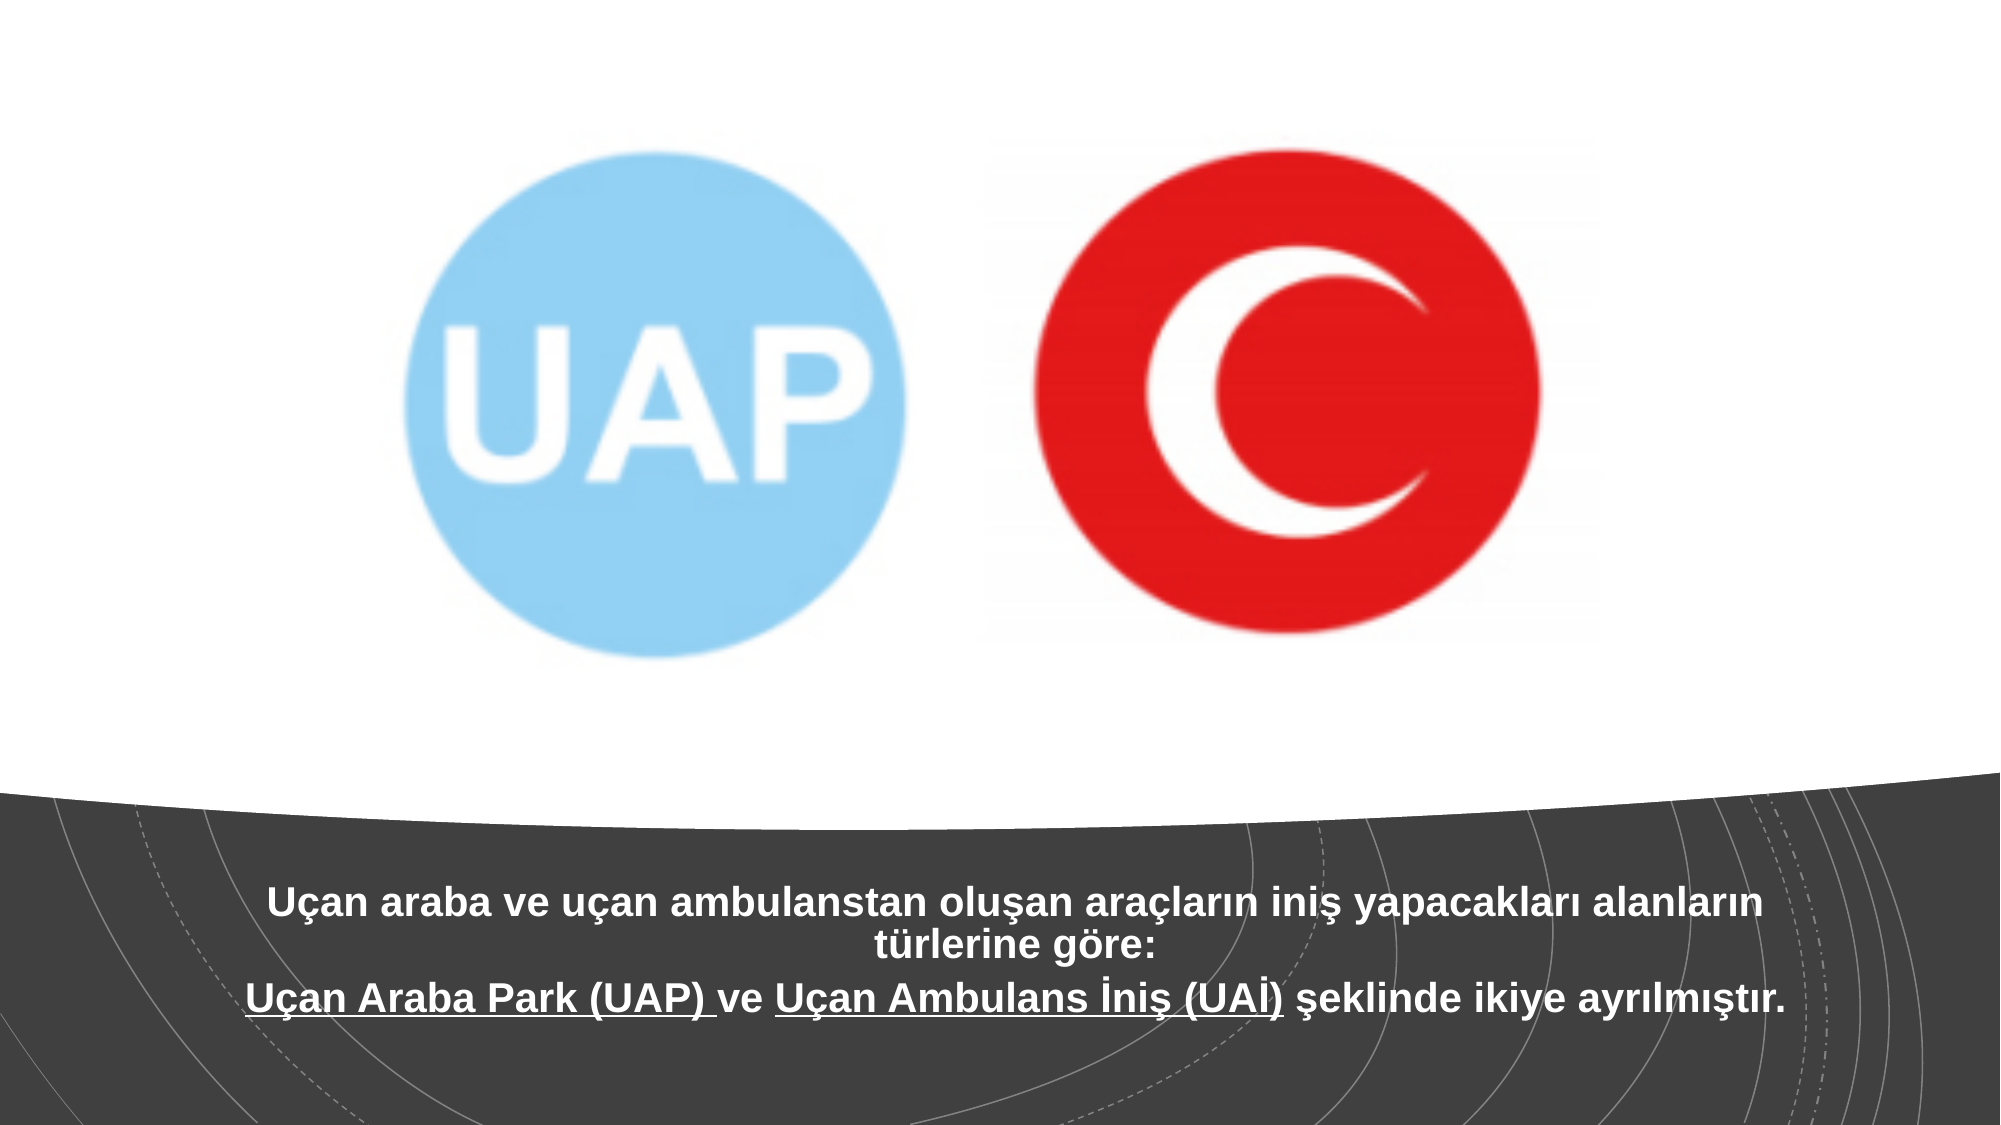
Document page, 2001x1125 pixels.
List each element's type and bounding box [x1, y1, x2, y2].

picture [319, 102, 1682, 737]
text_box [0, 0, 1999, 1125]
